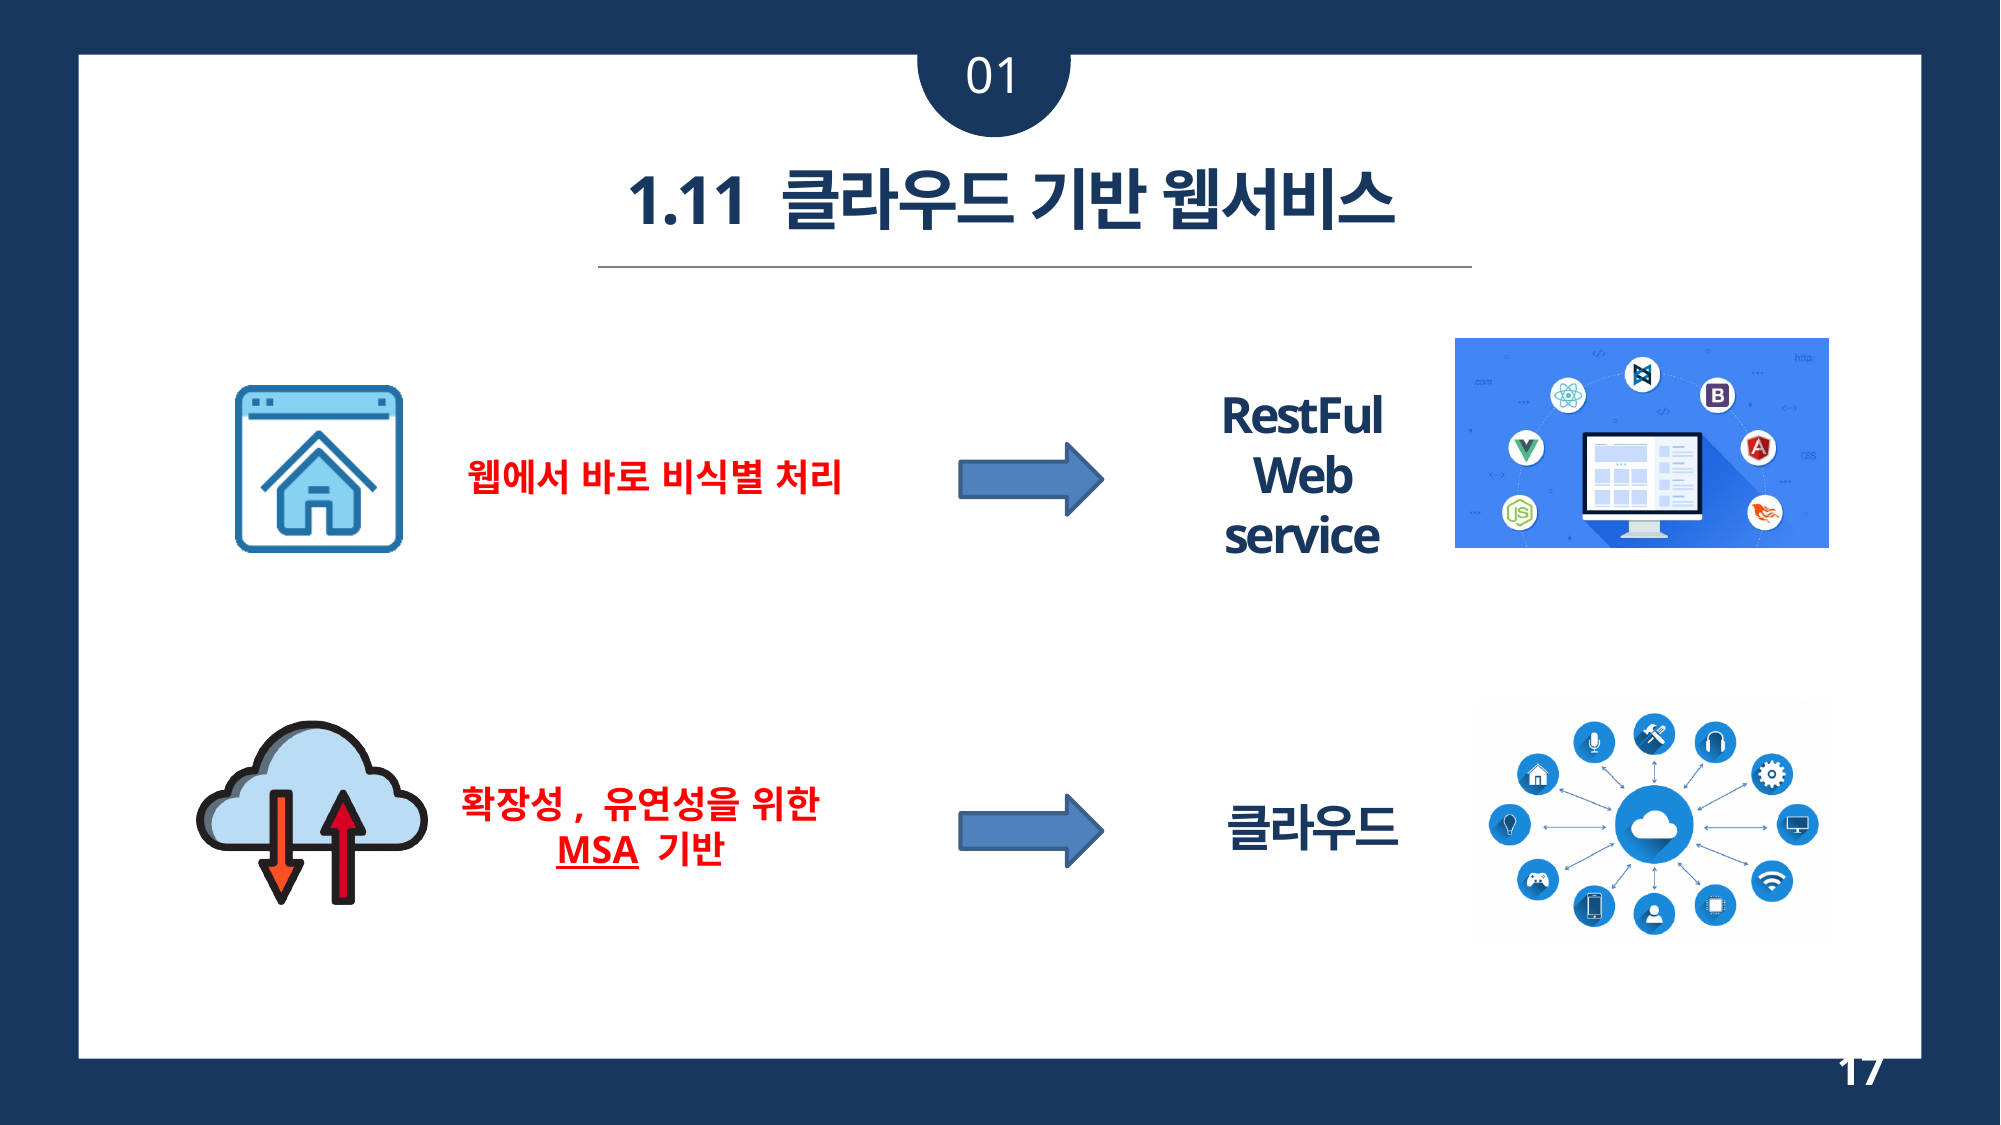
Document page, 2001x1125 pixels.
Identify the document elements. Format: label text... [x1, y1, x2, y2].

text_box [235, 385, 898, 553]
picture [196, 697, 428, 929]
picture [1474, 700, 1830, 945]
picture [1454, 337, 1830, 548]
slide_number 17 [1433, 1066, 1900, 1103]
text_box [78, 0, 1922, 1059]
